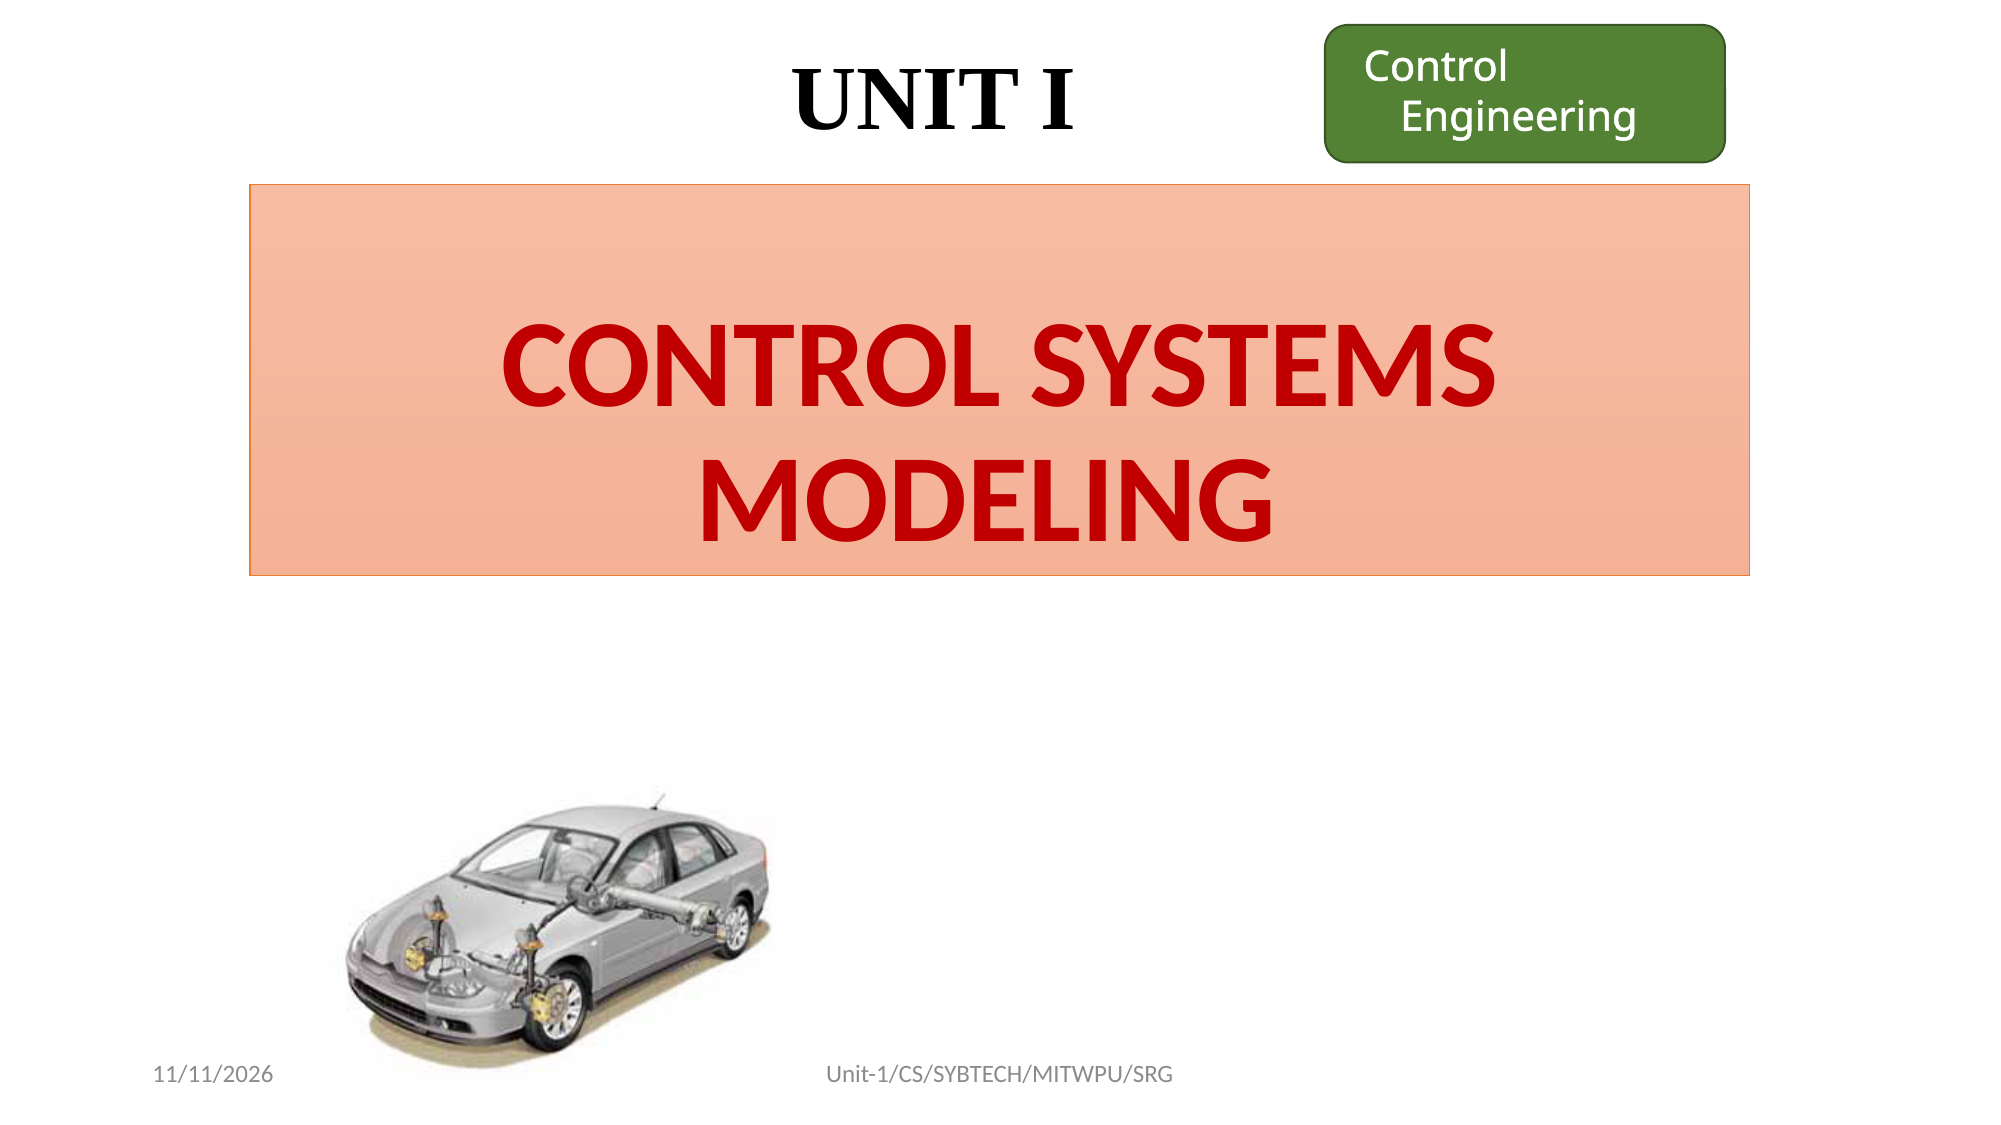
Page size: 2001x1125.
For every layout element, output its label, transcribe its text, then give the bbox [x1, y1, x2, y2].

picture [324, 774, 788, 1100]
text_box UNIT I [695, 30, 1171, 156]
footer Unit-1/CS/SYBTECH/MITWPU/SRG [662, 1042, 1338, 1103]
title CONTROL SYSTEMS MODELING [249, 184, 1750, 576]
text_box Control Engineering [1323, 23, 1727, 164]
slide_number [137, 1042, 588, 1103]
